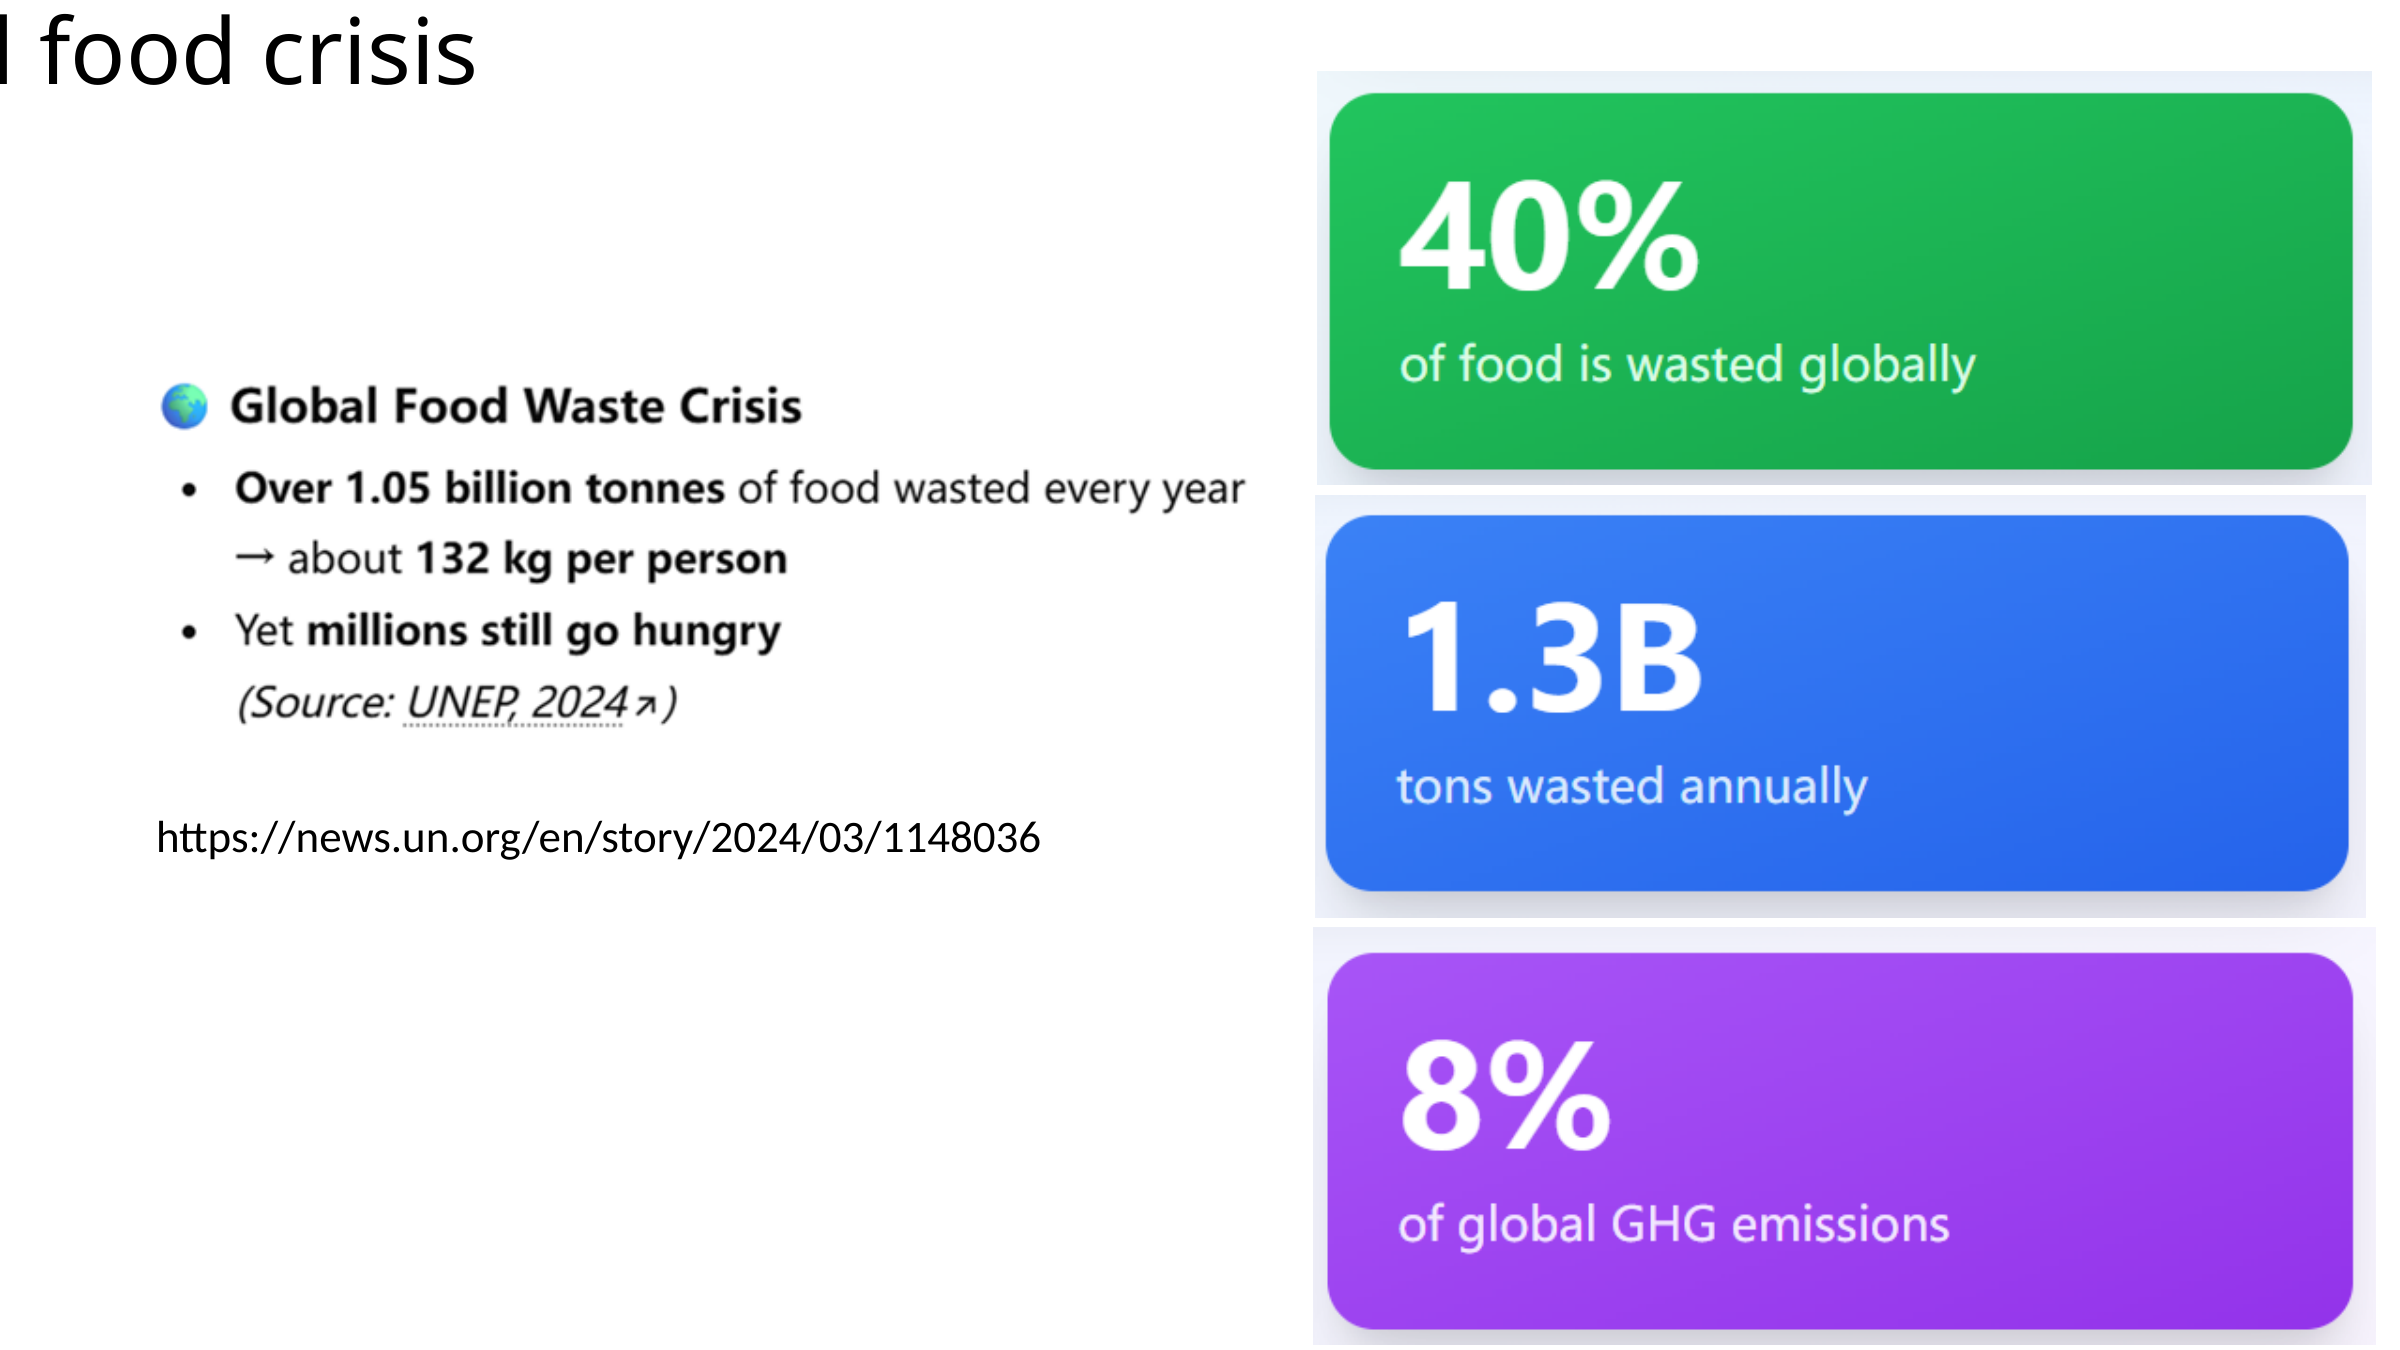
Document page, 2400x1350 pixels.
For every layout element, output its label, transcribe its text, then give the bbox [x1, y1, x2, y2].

picture [1313, 927, 2376, 1345]
picture [1315, 495, 2366, 918]
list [118, 363, 1416, 784]
text_box https://news.un.org/en/story/2024/03/1148036 [141, 800, 1315, 869]
picture [1317, 71, 2372, 485]
